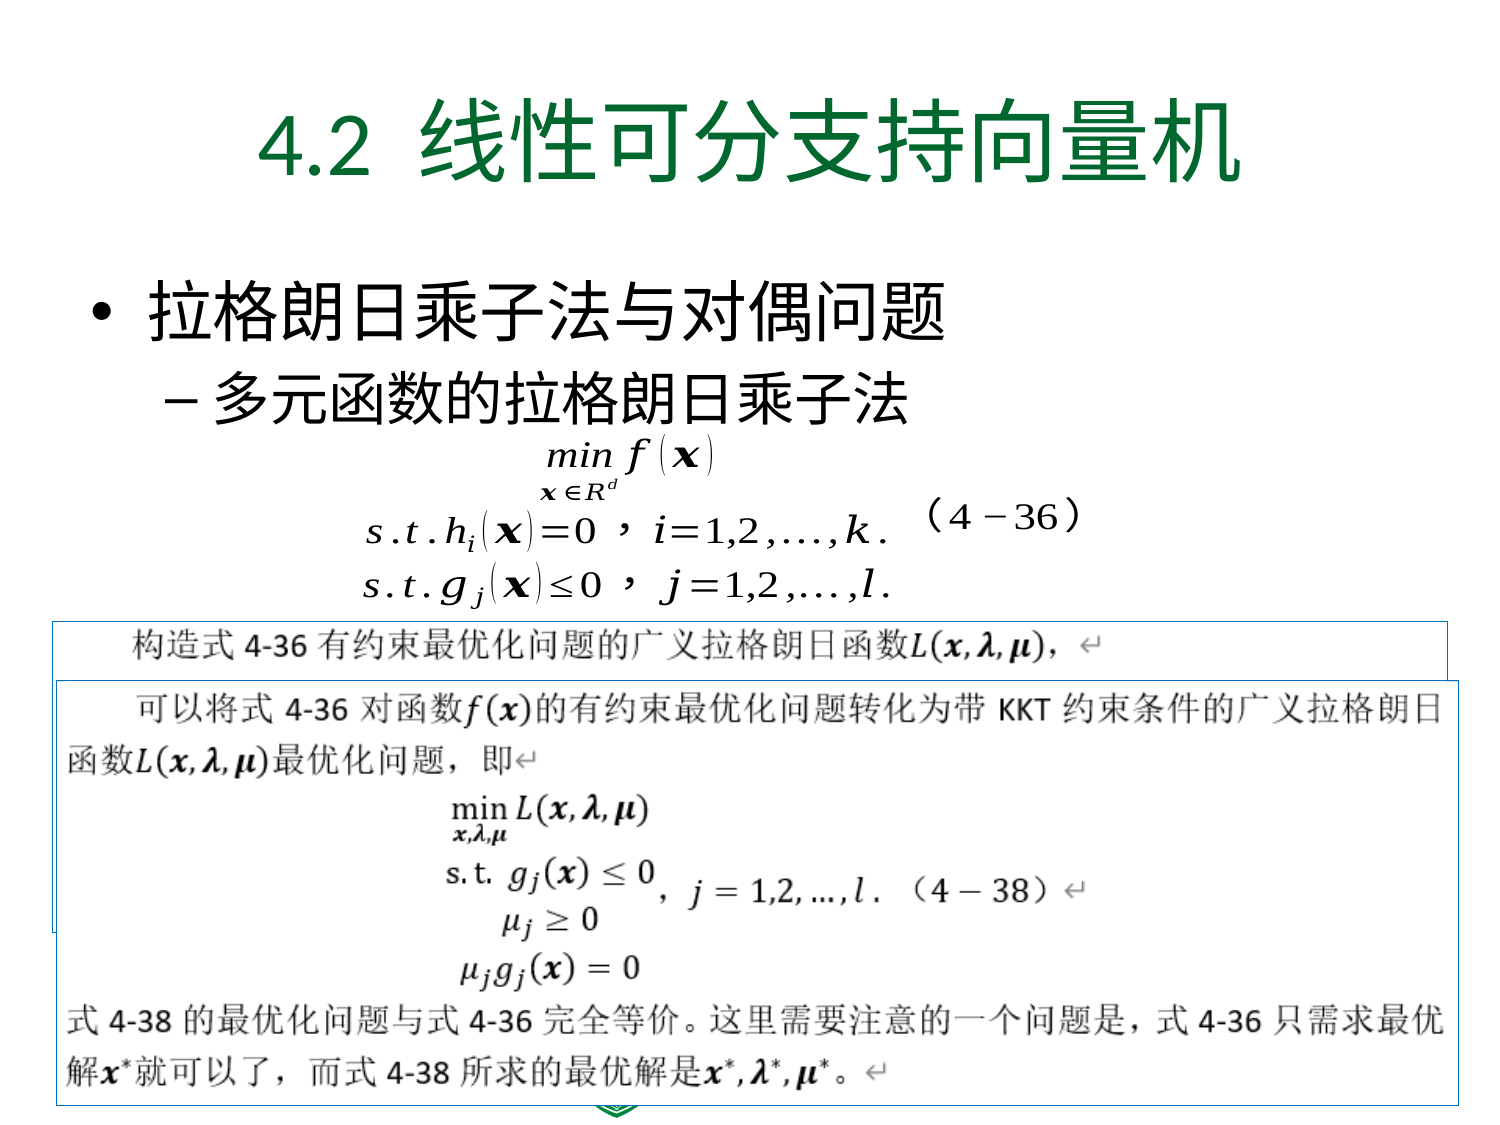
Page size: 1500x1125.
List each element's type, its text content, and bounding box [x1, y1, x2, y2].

list 拉格朗日乘子法与对偶问题 多元函数的拉格朗日乘子法 [75, 262, 1425, 619]
picture [51, 621, 1459, 1119]
title 4.2 线性可分支持向量机 [75, 45, 1425, 233]
